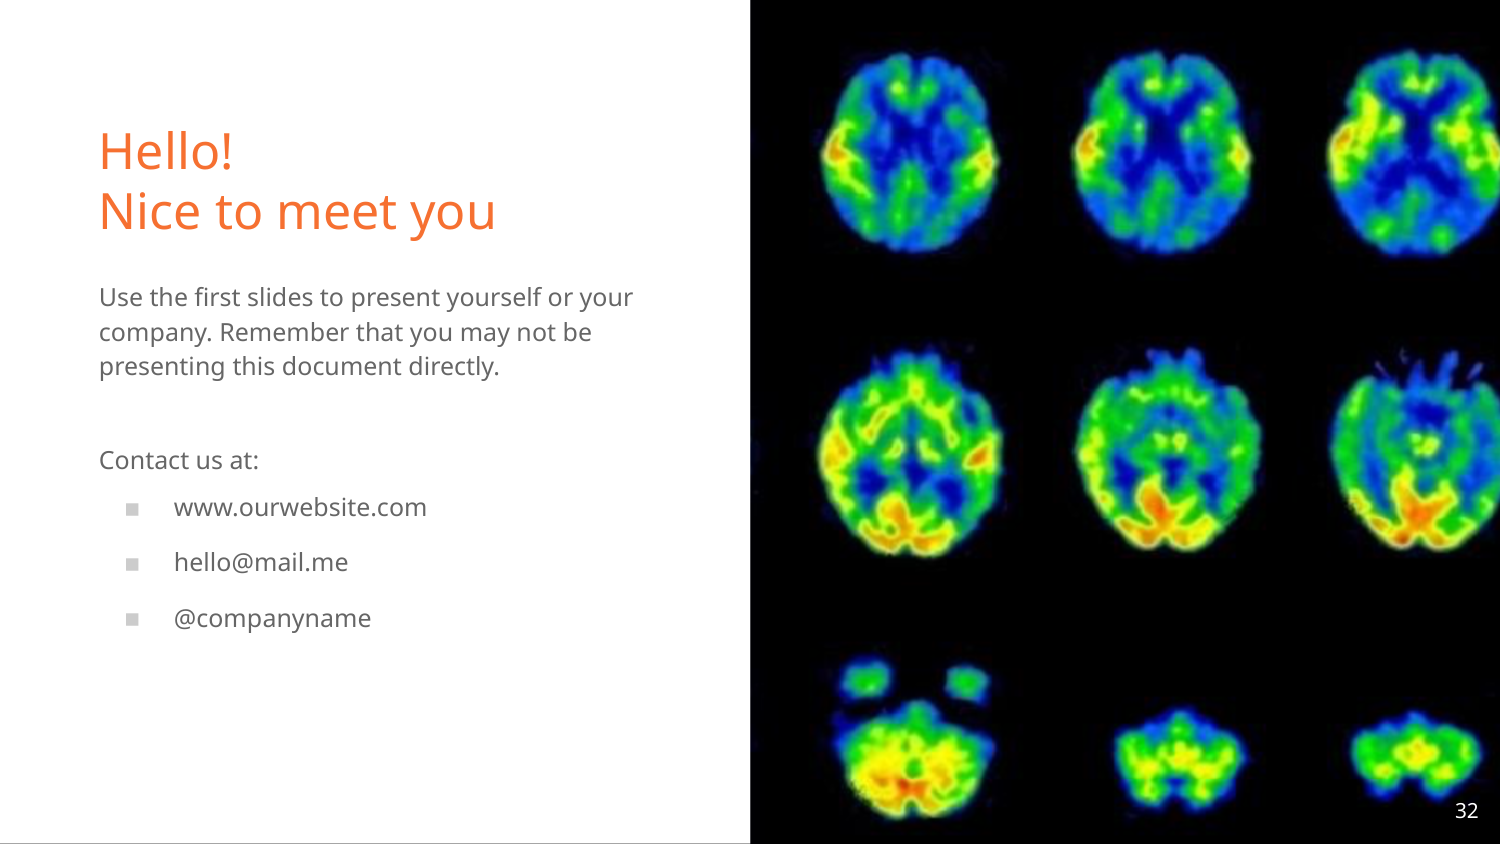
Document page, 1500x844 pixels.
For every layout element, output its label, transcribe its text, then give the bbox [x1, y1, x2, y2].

slide_number 32 [1403, 779, 1494, 844]
list Use the first slides to present yourself or your company. Remember that you may not be presenting this document directly. Contact us at: www.ourwebsite.com hello@mail.me @companyname [83, 262, 661, 748]
picture [751, 0, 1500, 844]
title Hello! Nice to meet you [83, 94, 661, 255]
